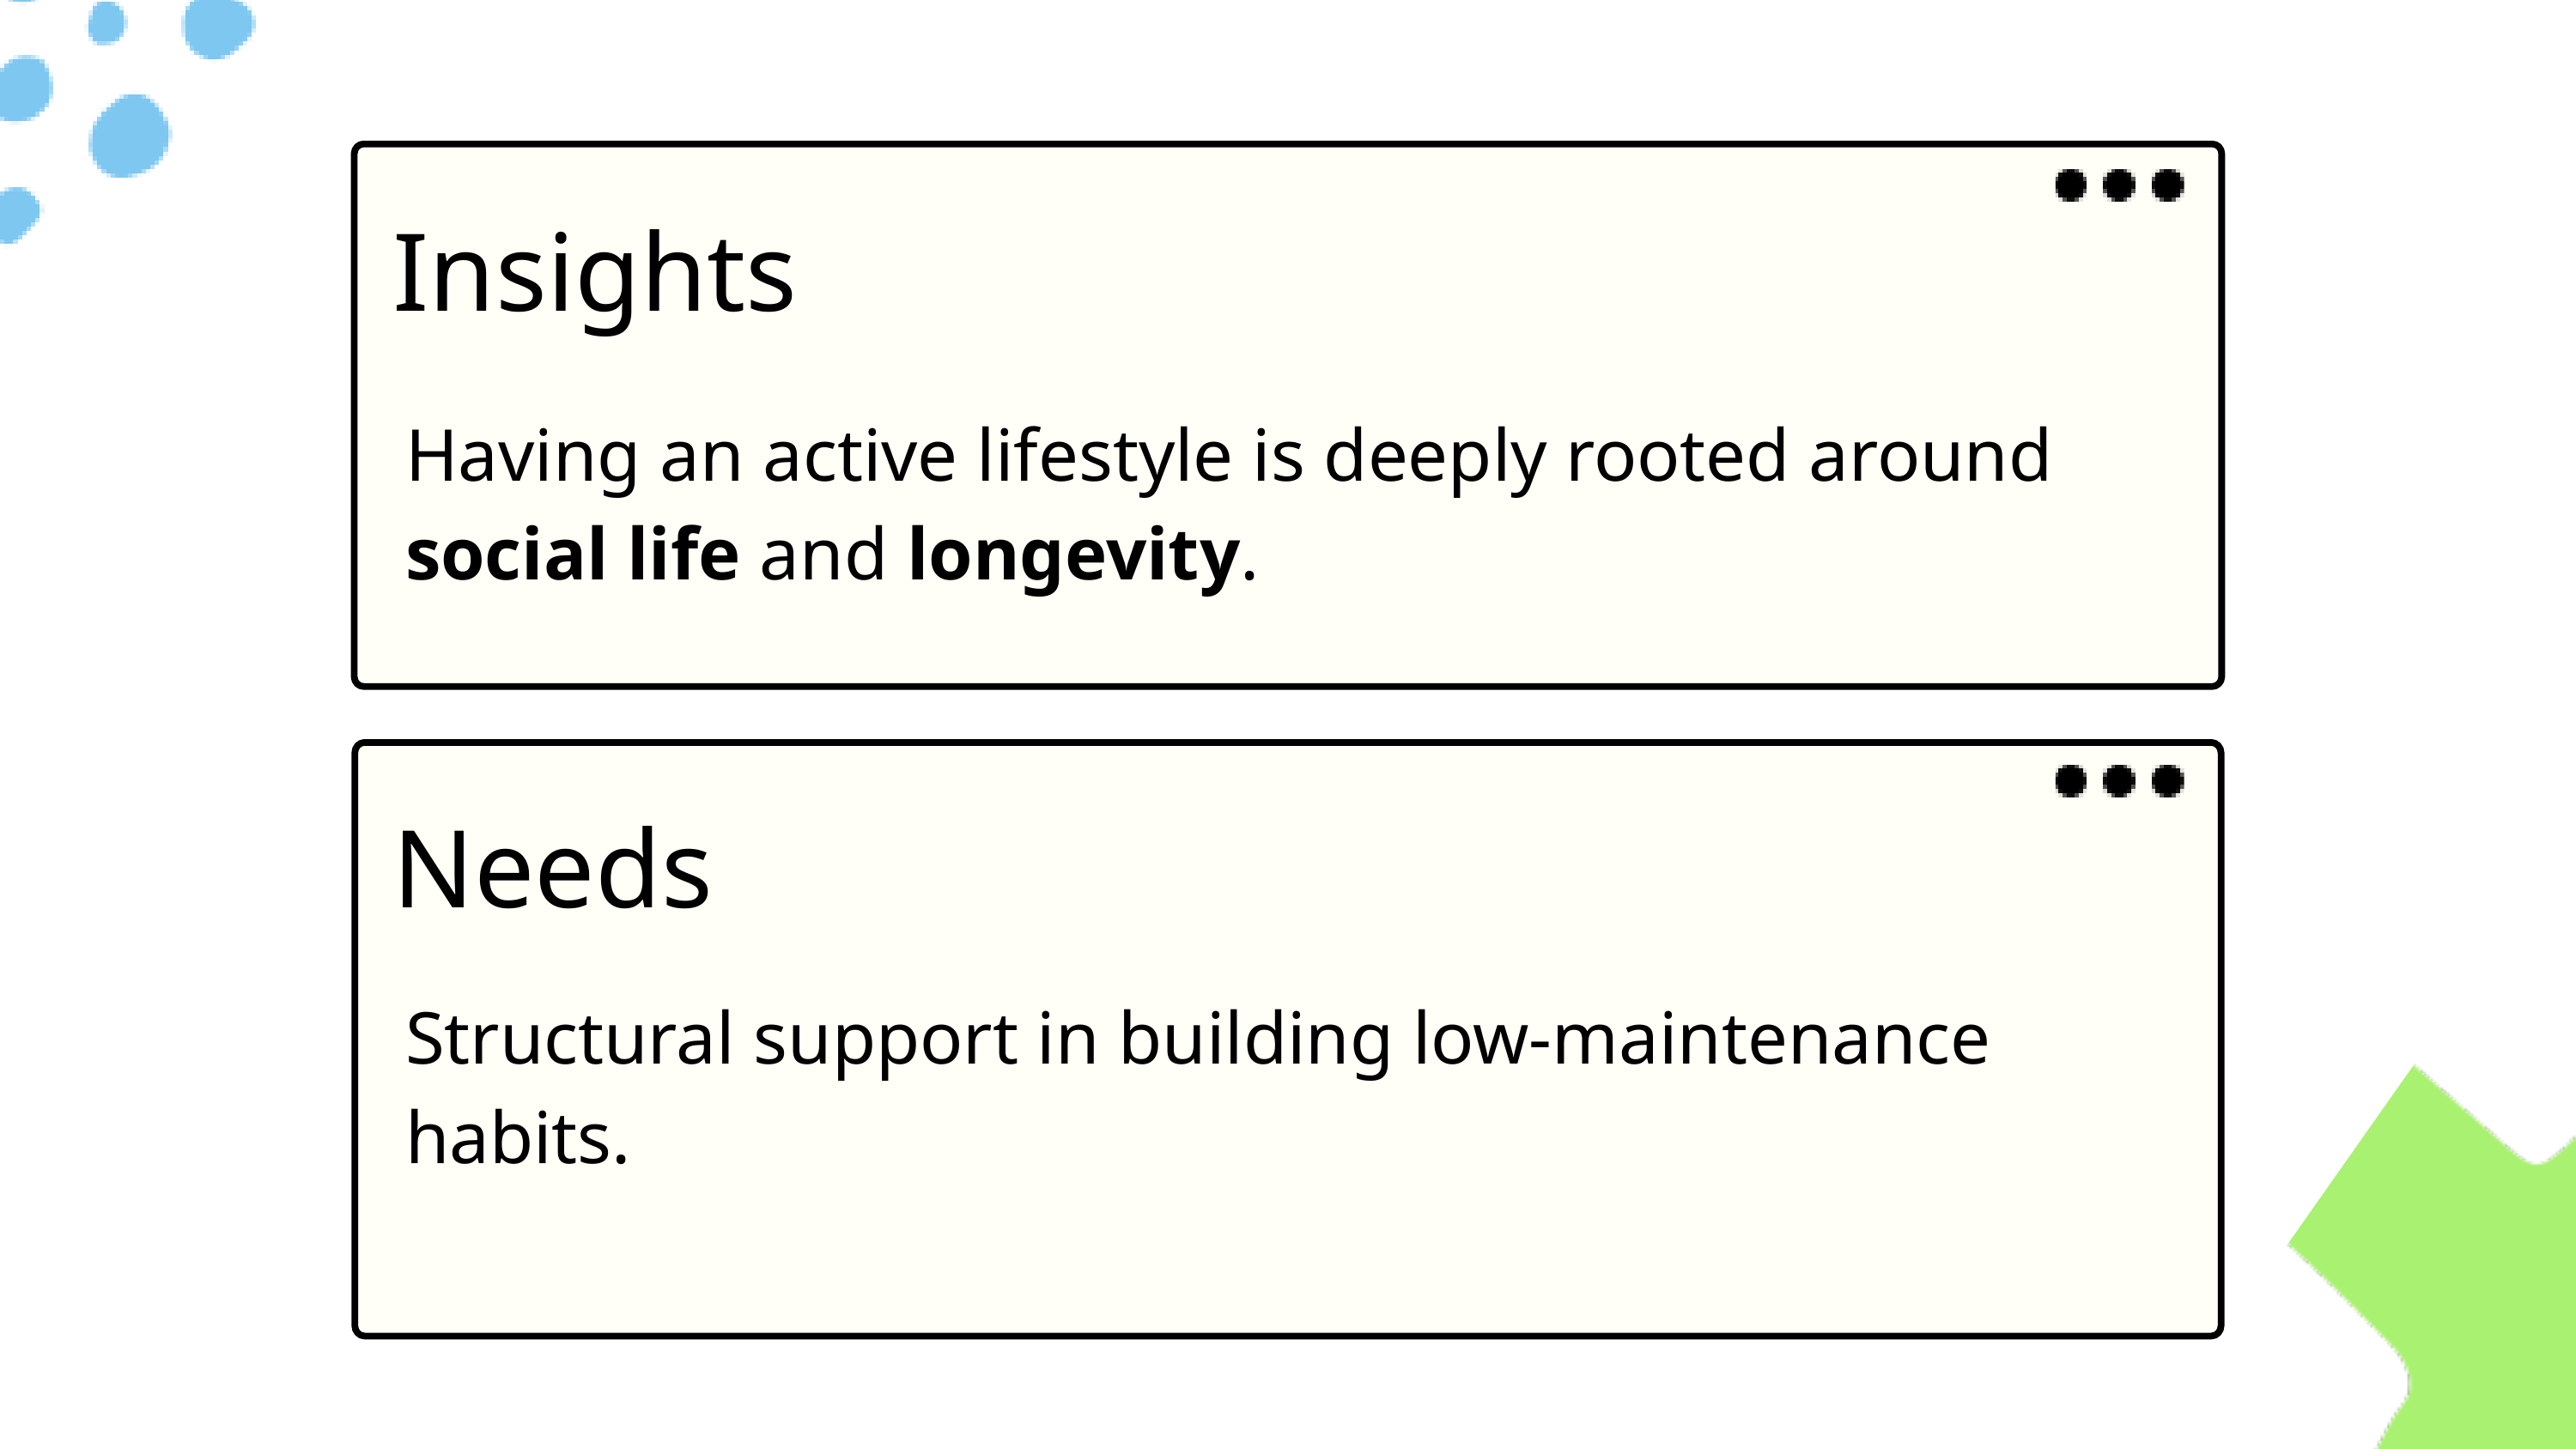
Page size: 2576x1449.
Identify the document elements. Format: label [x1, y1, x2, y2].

text_box [354, 142, 2222, 688]
text_box [354, 737, 2221, 1337]
text_box [2143, 834, 2576, 1449]
text_box [0, 0, 288, 249]
